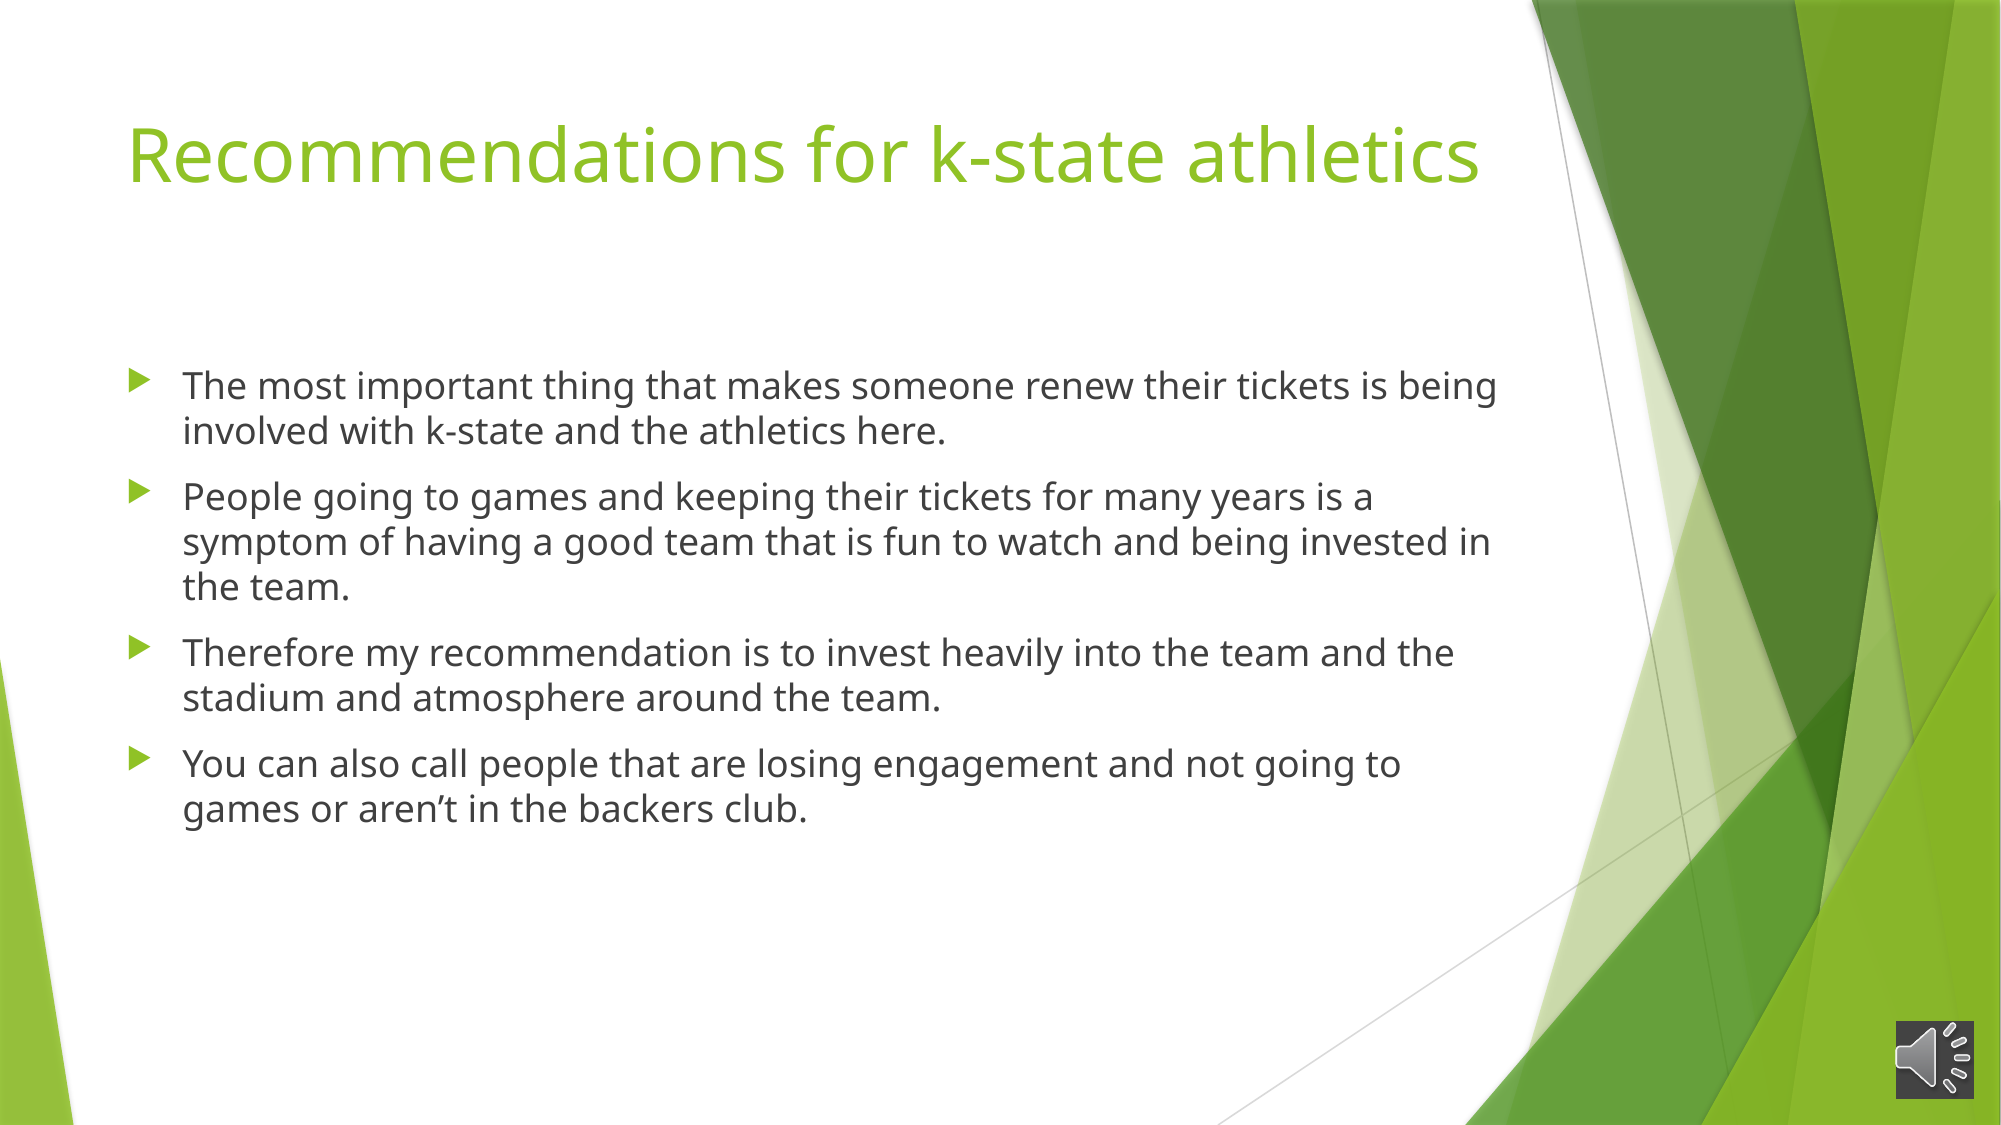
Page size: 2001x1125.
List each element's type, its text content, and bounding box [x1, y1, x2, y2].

list The most important thing that makes someone renew their tickets is being involved with k-state and the athletics here. People going to games and keeping their tickets for many years is a symptom of having a good team that is fun to watch and being invested in the team. Therefore my recommendation is to invest heavily into the team and the stadium and atmosphere around the team. You can also call people that are losing engagement and not going to games or aren’t in the backers club. [111, 354, 1522, 992]
title Recommendations for k-state athletics [111, 99, 1522, 317]
picture [1894, 1019, 1976, 1101]
